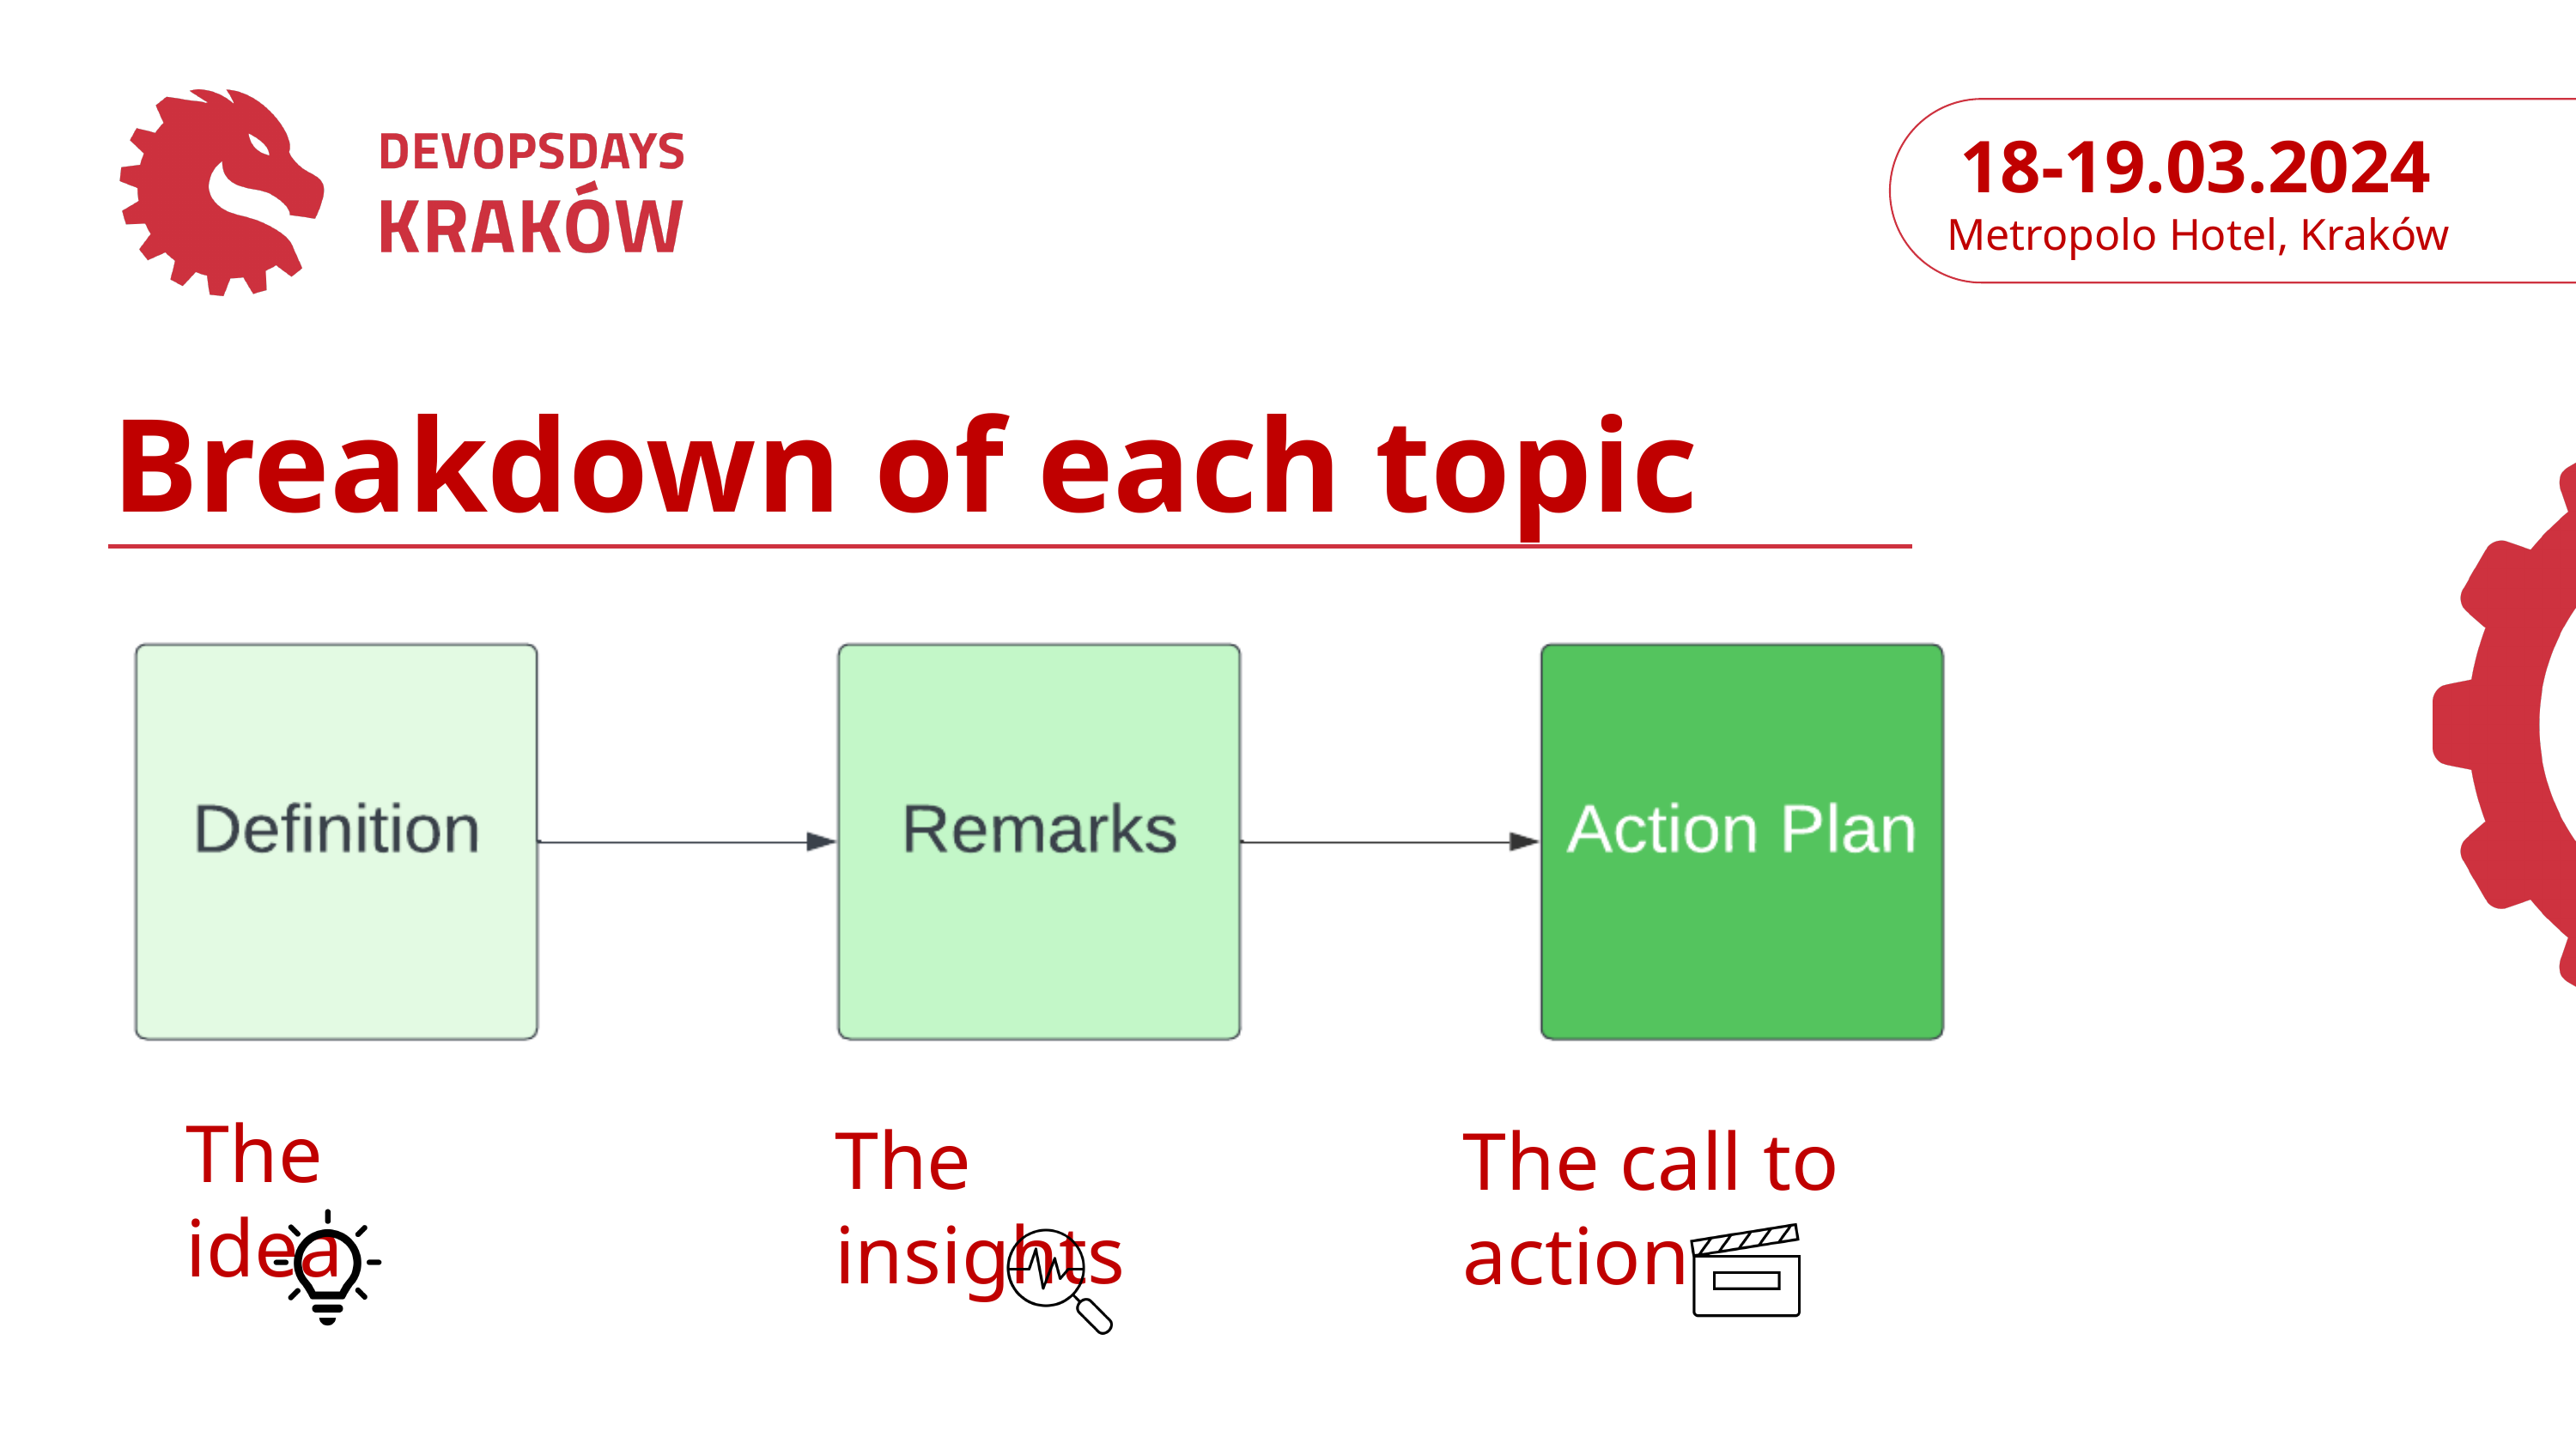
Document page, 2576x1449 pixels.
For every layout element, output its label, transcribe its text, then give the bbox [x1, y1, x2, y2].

text_box Breakdown of each topic [99, 377, 2239, 545]
picture [3, 584, 2017, 1099]
picture [118, 89, 684, 296]
picture [1680, 1203, 1810, 1333]
picture [995, 1216, 1125, 1346]
picture [2433, 414, 2576, 1035]
picture [263, 1203, 392, 1333]
text_box The call to action [1449, 1105, 2041, 1307]
text_box The insights [822, 1104, 1254, 1306]
text_box The idea [173, 1099, 482, 1299]
